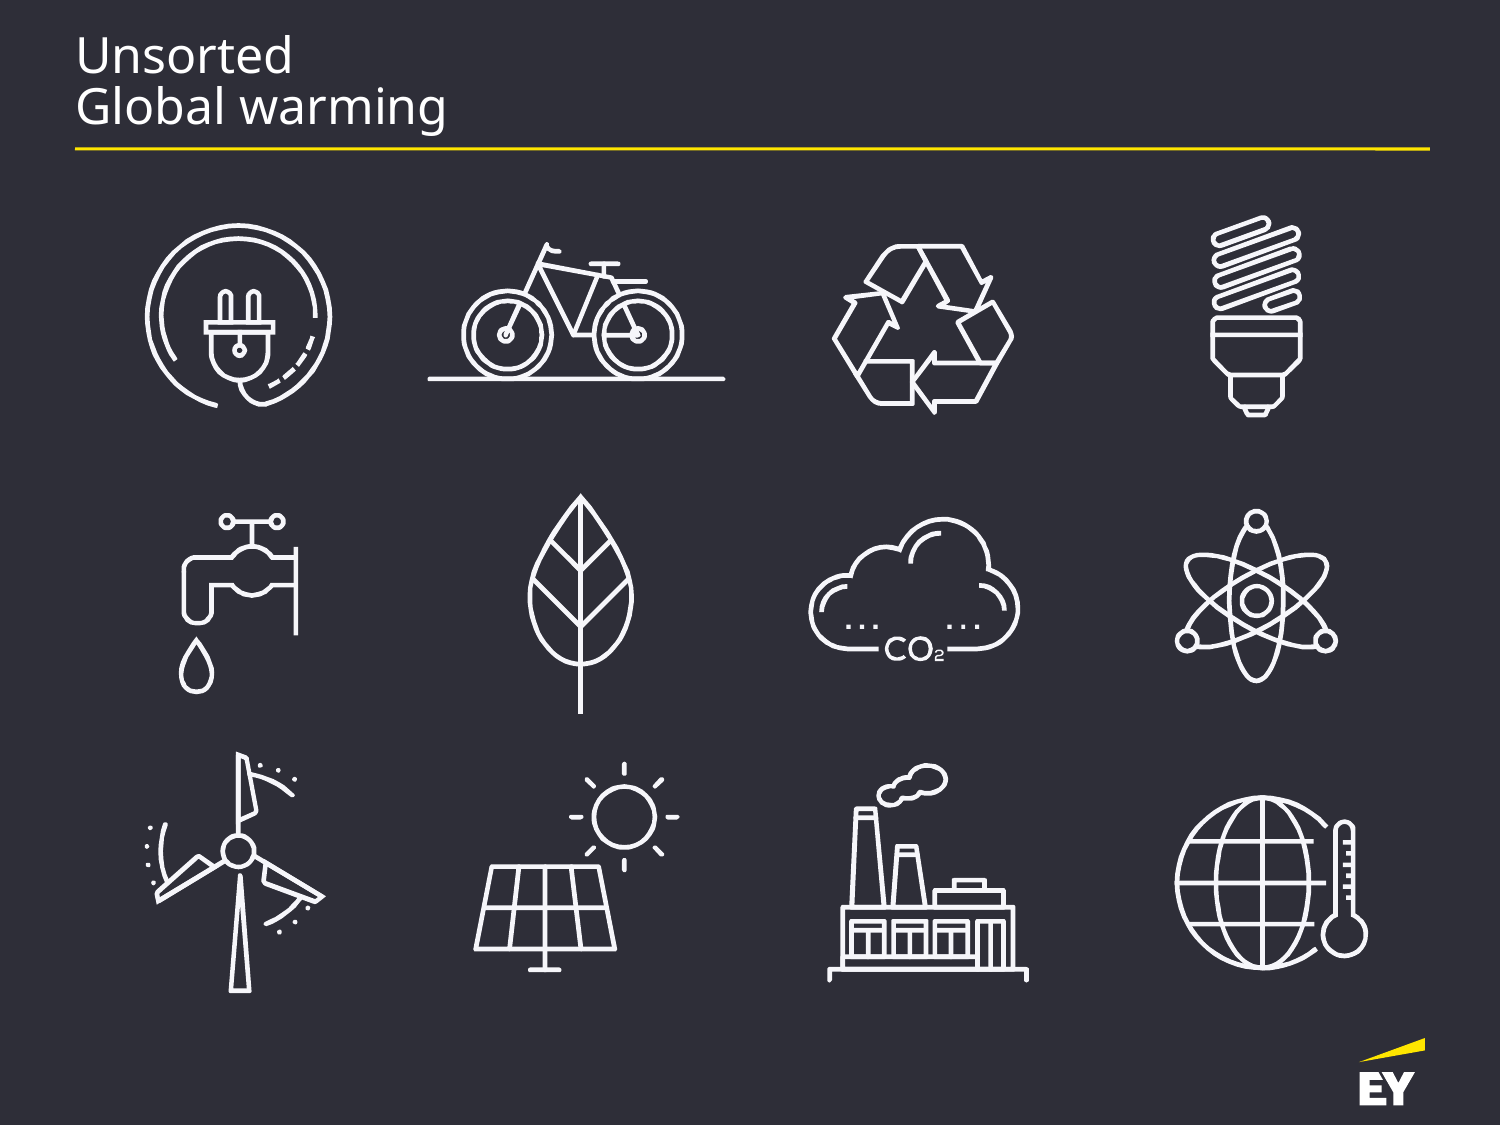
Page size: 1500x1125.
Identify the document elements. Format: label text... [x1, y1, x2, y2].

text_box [144, 751, 327, 994]
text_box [144, 222, 333, 409]
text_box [427, 241, 726, 382]
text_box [827, 763, 1030, 983]
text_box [473, 761, 680, 973]
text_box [1174, 508, 1339, 684]
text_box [808, 516, 1021, 662]
title Unsorted Global warming [75, 33, 1425, 131]
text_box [1174, 795, 1369, 971]
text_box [178, 512, 299, 695]
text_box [527, 492, 635, 715]
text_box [831, 243, 1015, 416]
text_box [1210, 215, 1303, 418]
